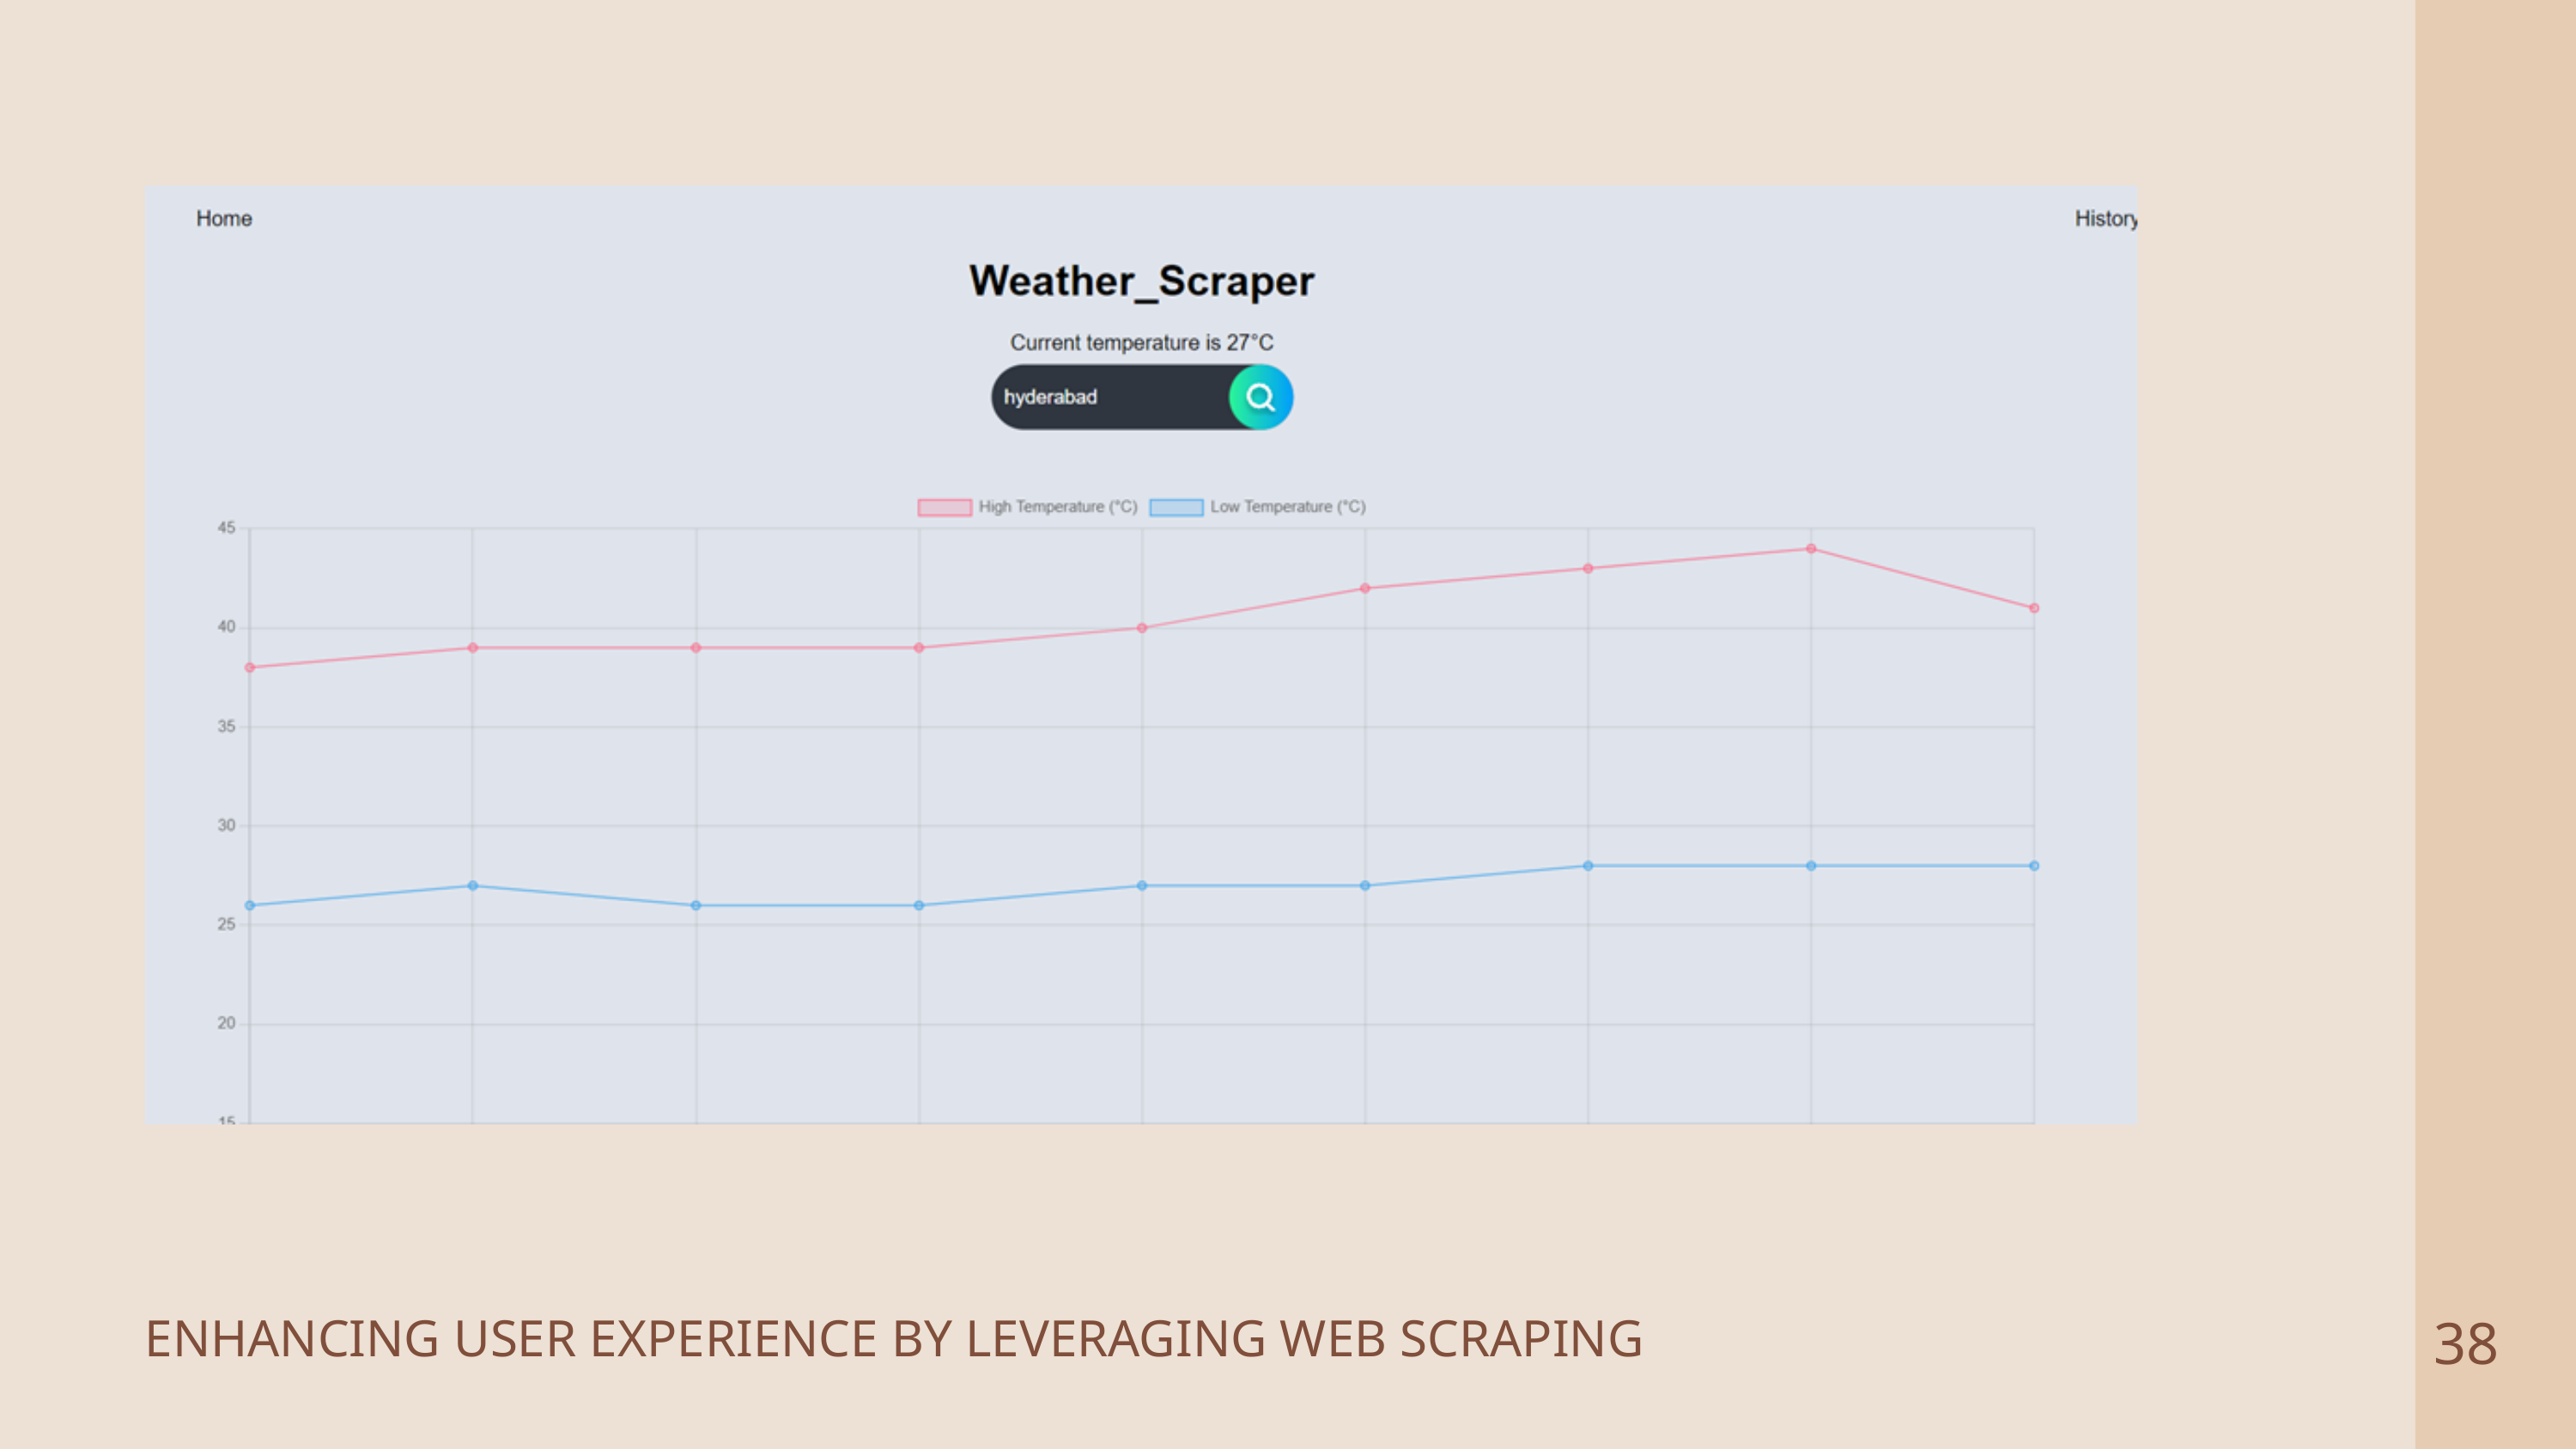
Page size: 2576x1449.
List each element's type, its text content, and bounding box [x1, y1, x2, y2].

text_box ENHANCING USER EXPERIENCE BY LEVERAGING WEB SCRAPING [144, 1296, 1759, 1367]
text_box [144, 185, 2138, 1125]
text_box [2415, 0, 2576, 1449]
